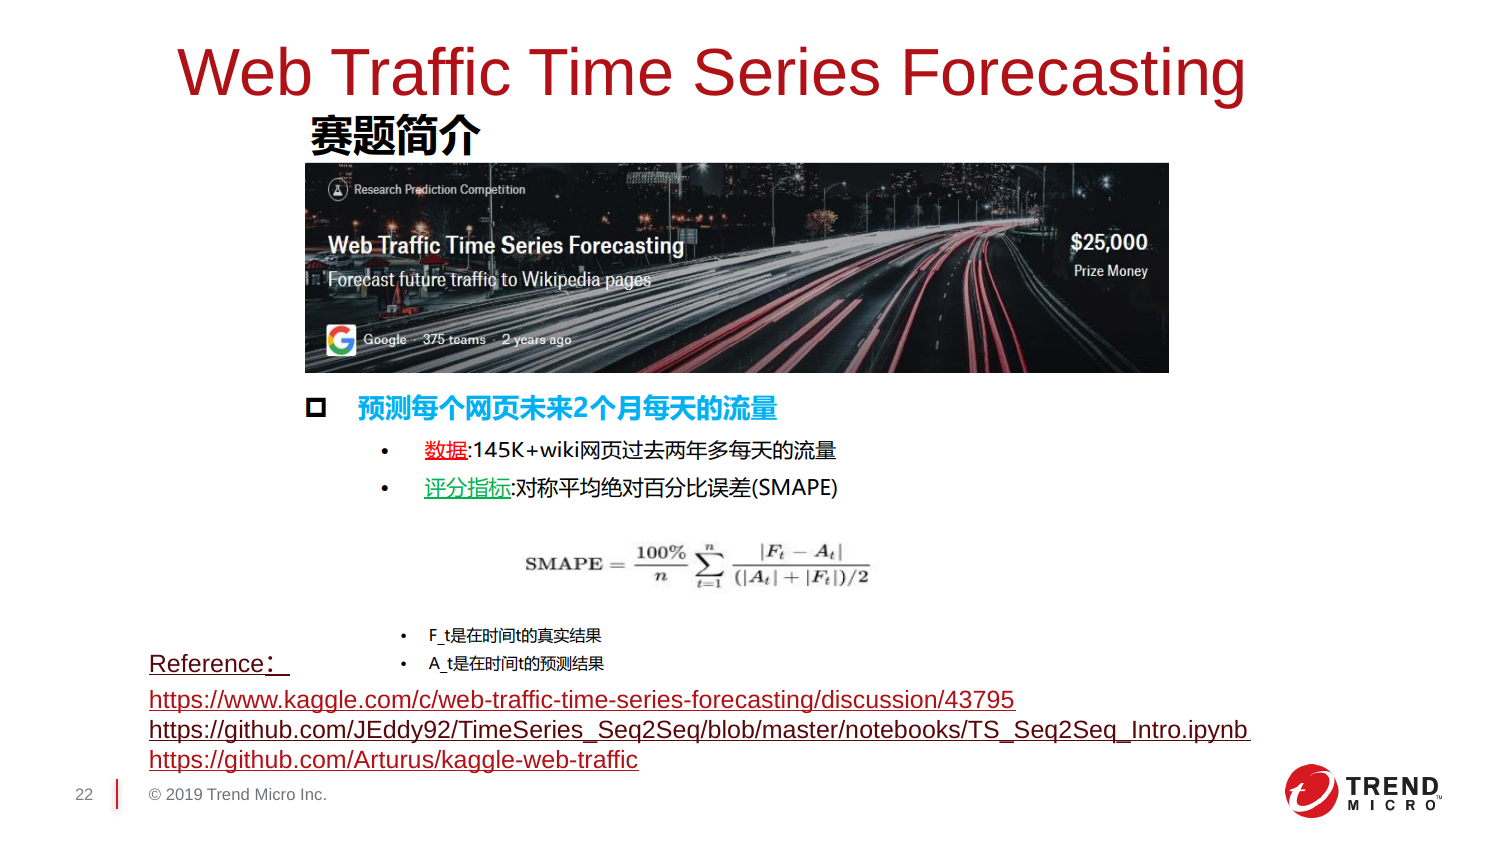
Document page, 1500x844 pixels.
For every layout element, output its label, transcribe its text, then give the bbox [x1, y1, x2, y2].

text_box Reference： https://www.kaggle.com/c/web-traffic-time-series-forecasting/discussion/43795 https://github.com/JEddy92/TimeSeries_Seq2Seq/blob/master/notebooks/TS_Seq2Seq_Intro.ipynb https://github.com/Arturus/kaggle-web-traffic [134, 639, 1477, 781]
picture [280, 111, 1184, 685]
picture [1285, 781, 1442, 818]
title Web Traffic Time Series Forecasting [75, 32, 1389, 121]
